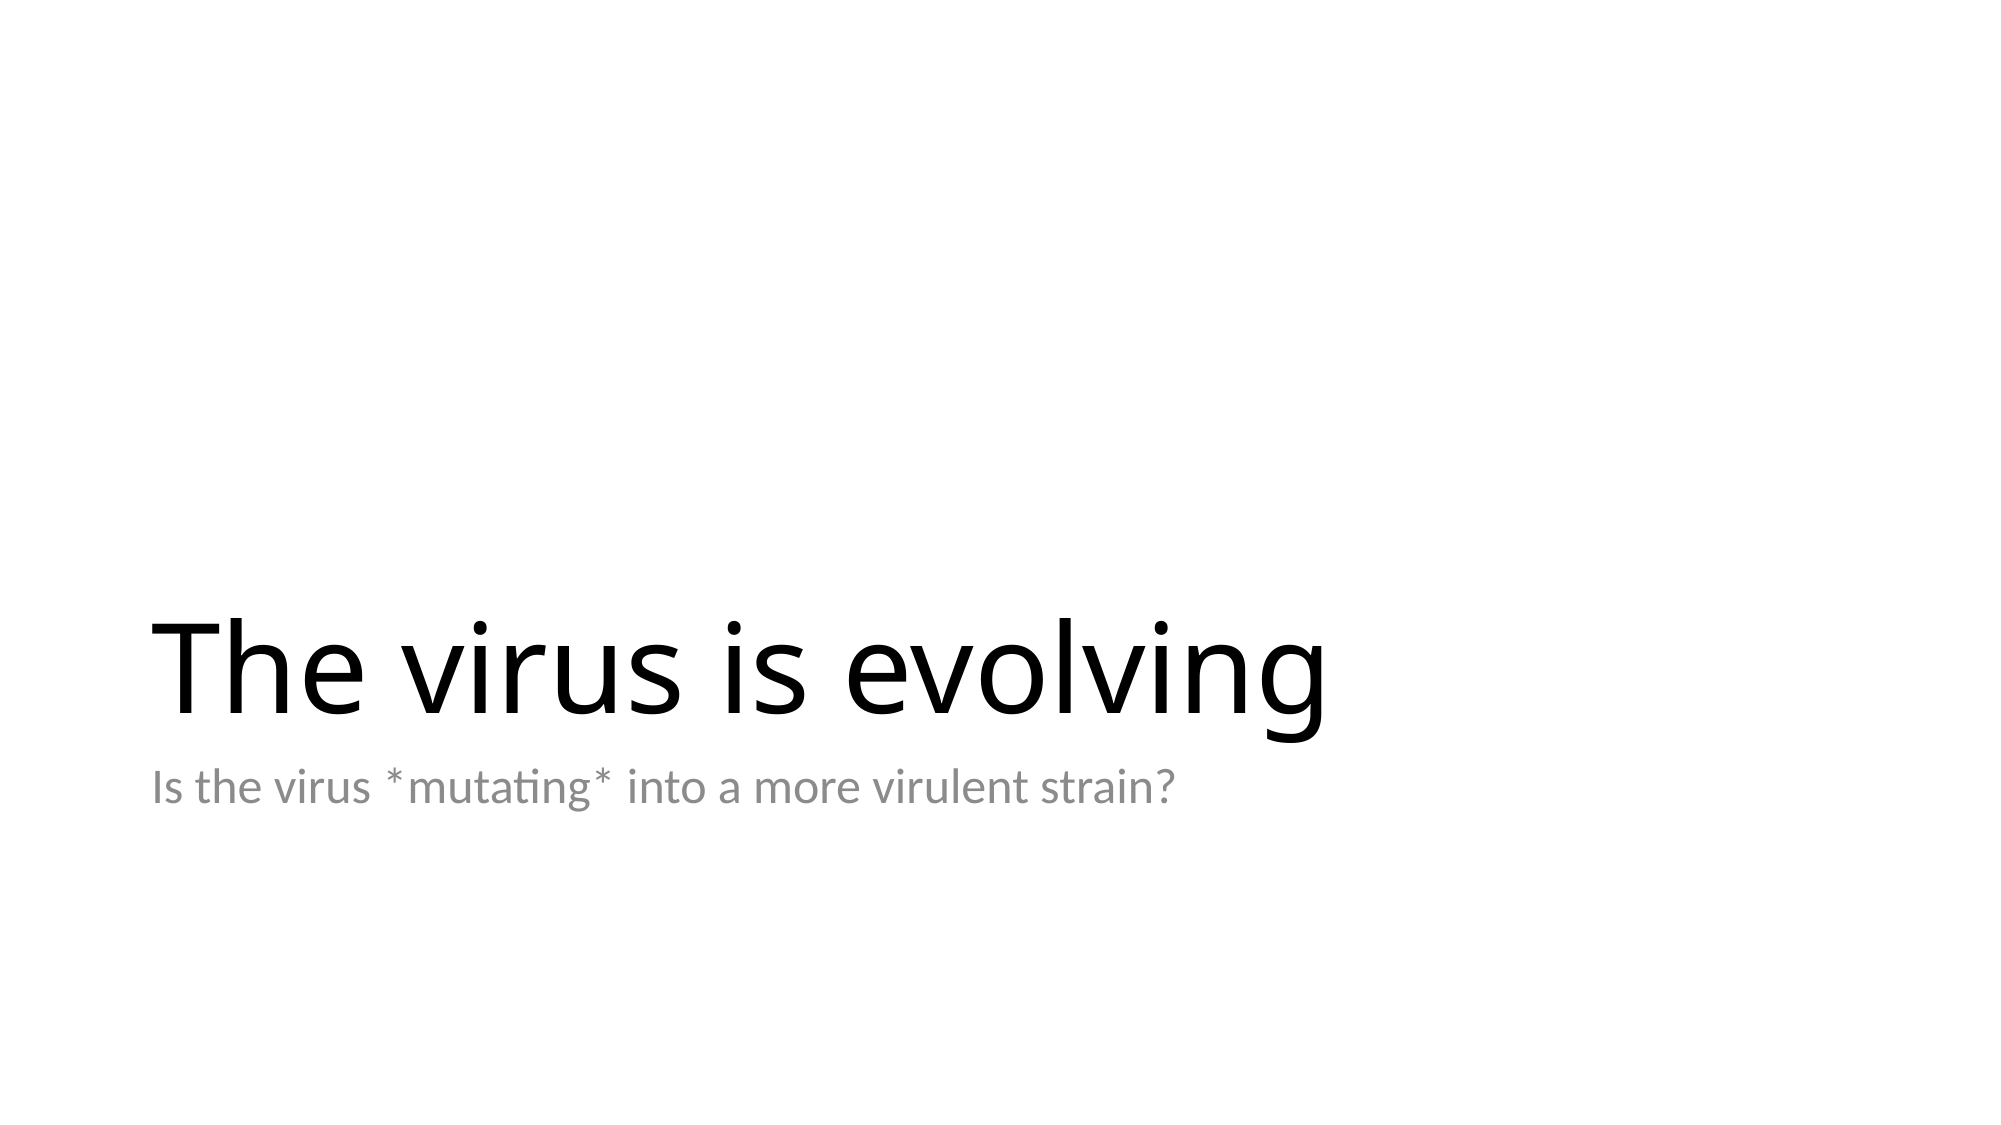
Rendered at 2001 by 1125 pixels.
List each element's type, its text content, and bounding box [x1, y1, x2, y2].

list Is the virus *mutating* into a more virulent strain? [136, 752, 1862, 999]
title The virus is evolving [136, 280, 1862, 749]
